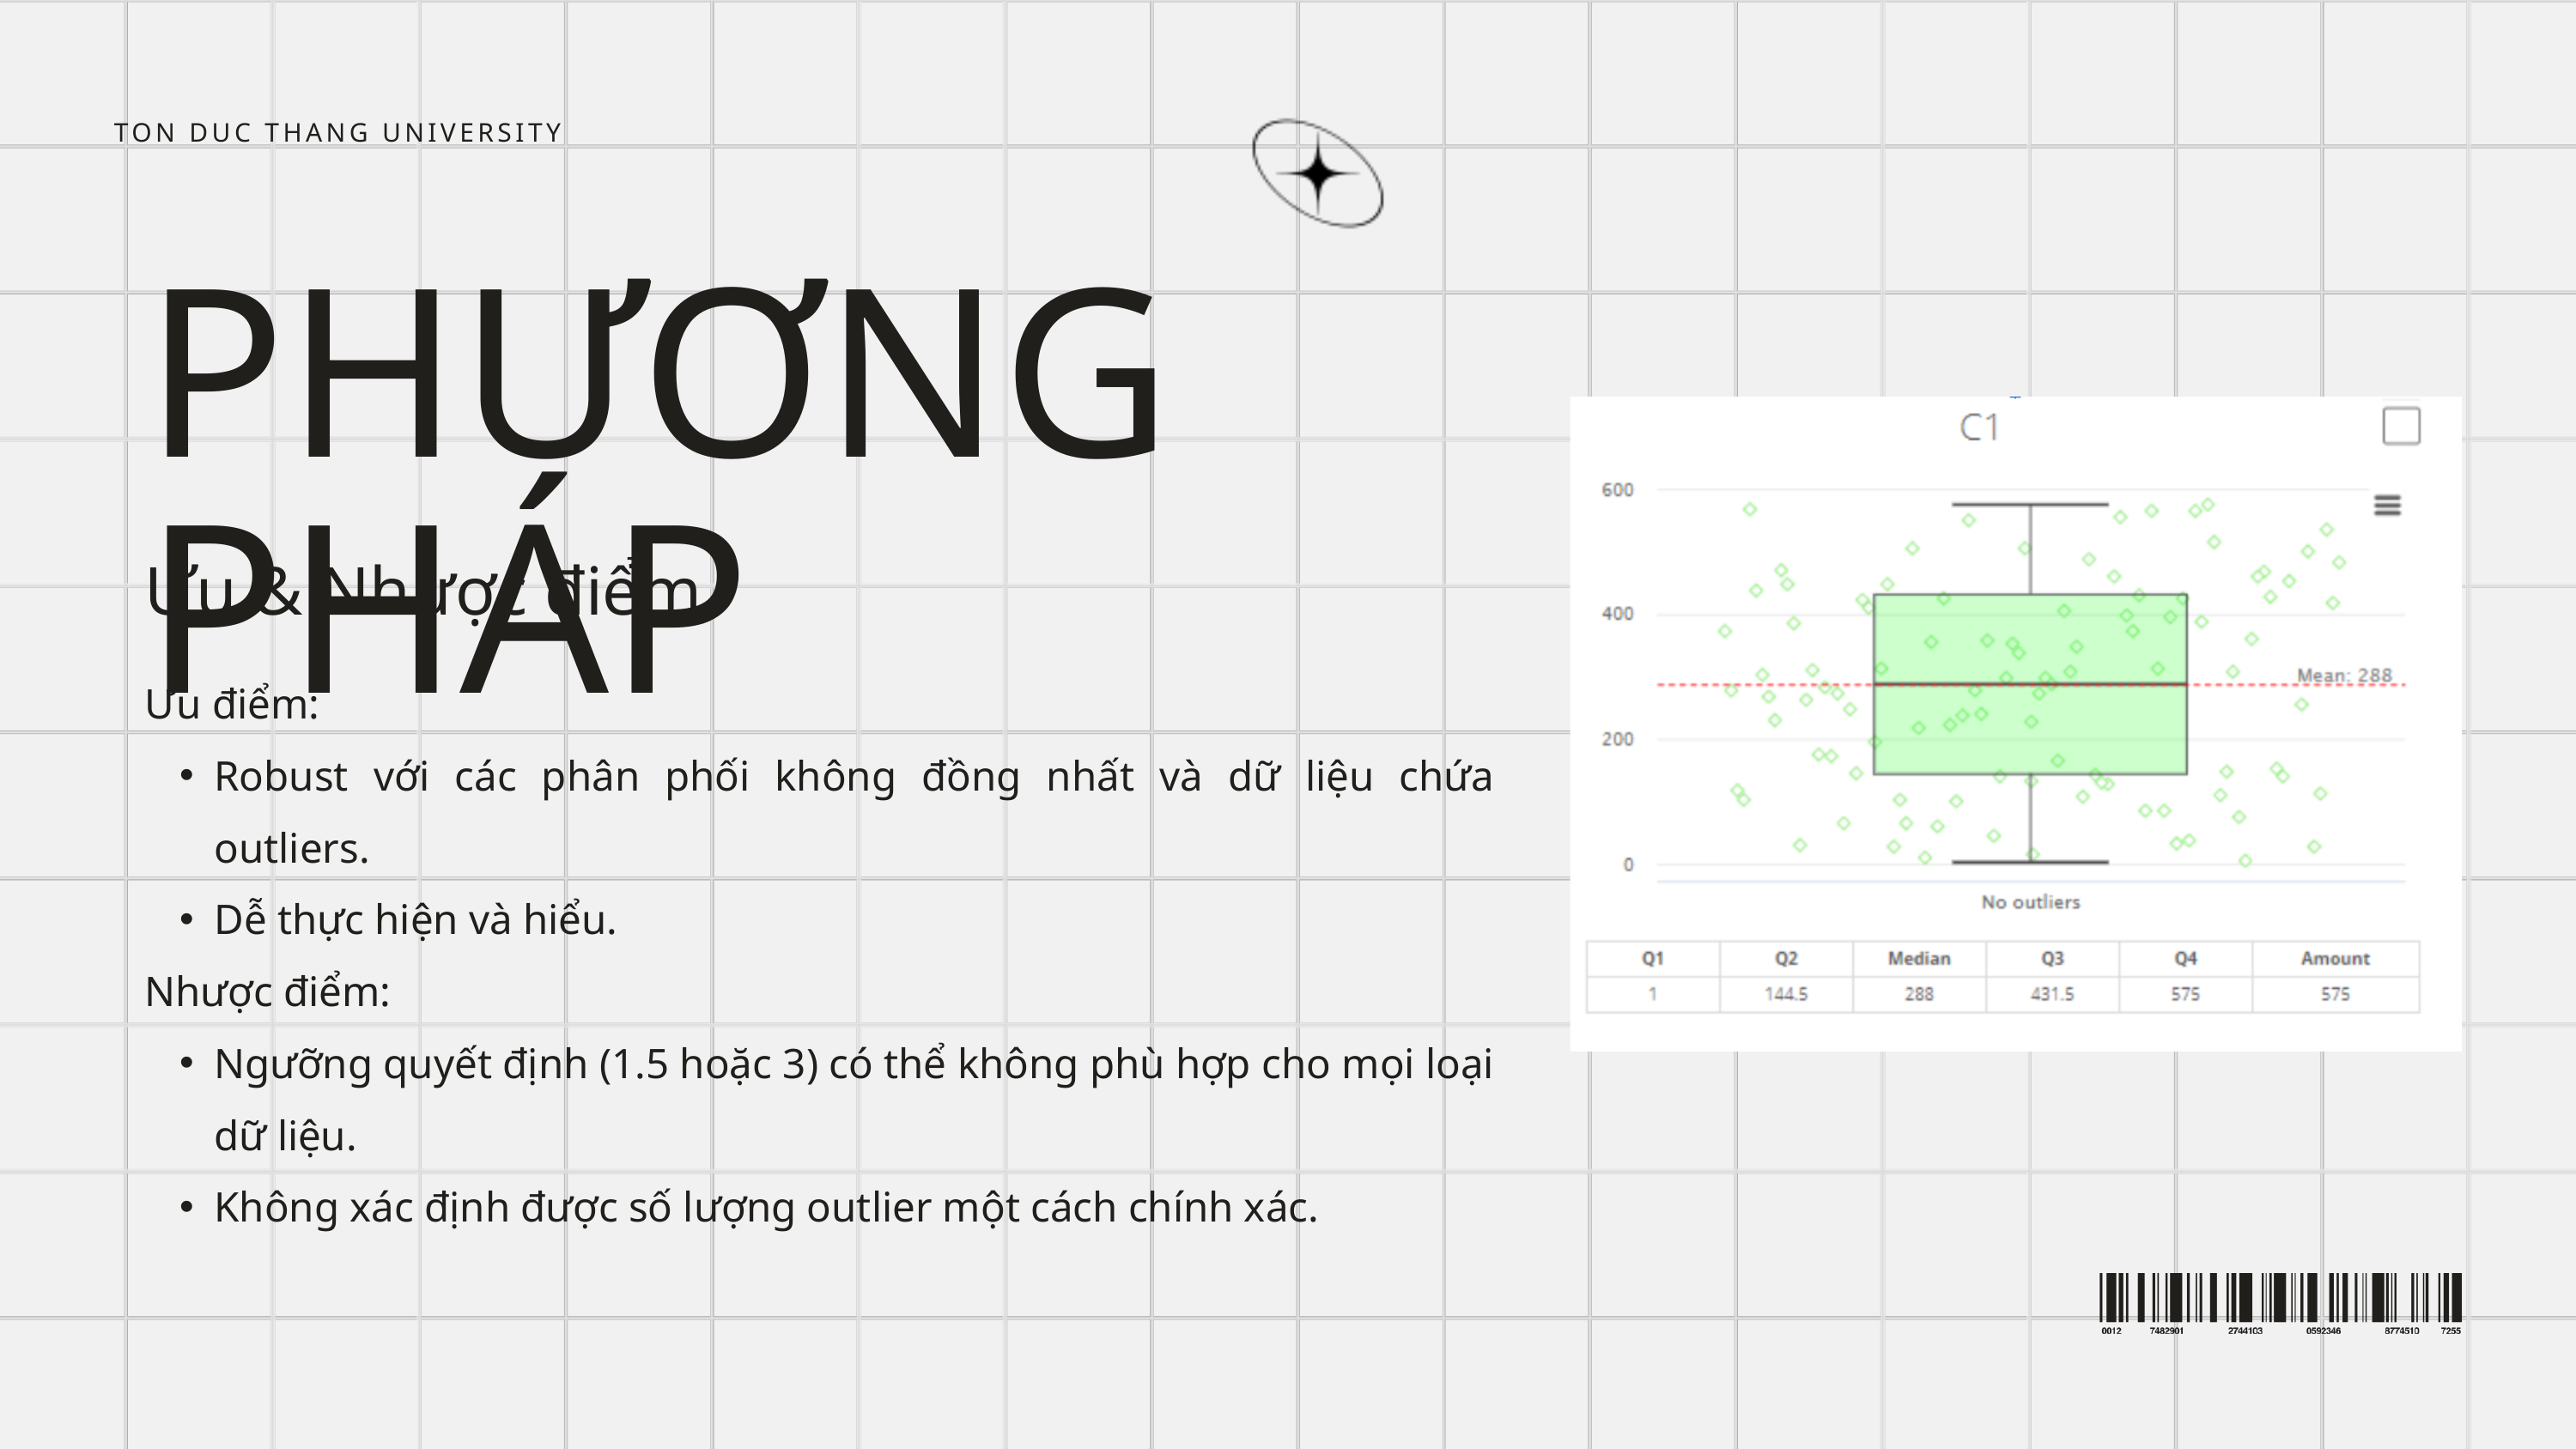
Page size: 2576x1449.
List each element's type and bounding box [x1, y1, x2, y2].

text_box [0, 0, 2576, 1449]
